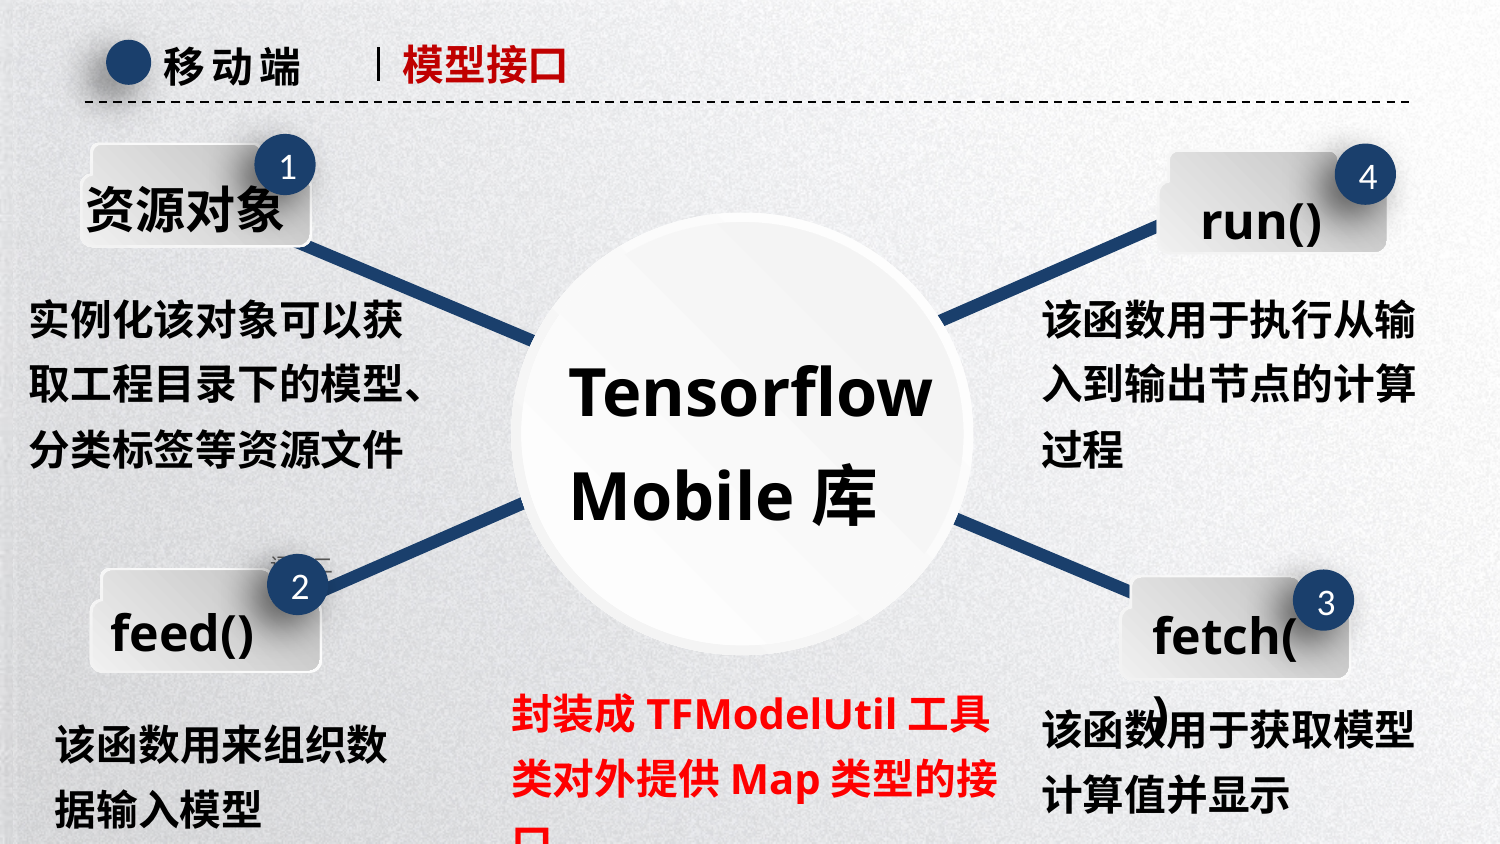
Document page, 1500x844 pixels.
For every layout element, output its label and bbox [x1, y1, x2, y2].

text_box [1119, 575, 1352, 681]
picture [0, 0, 1500, 844]
text_box [79, 142, 313, 248]
text_box [510, 212, 974, 656]
text_box [89, 568, 323, 673]
text_box [121, 256, 183, 566]
text_box [188, 172, 1280, 650]
text_box [1156, 149, 1390, 255]
